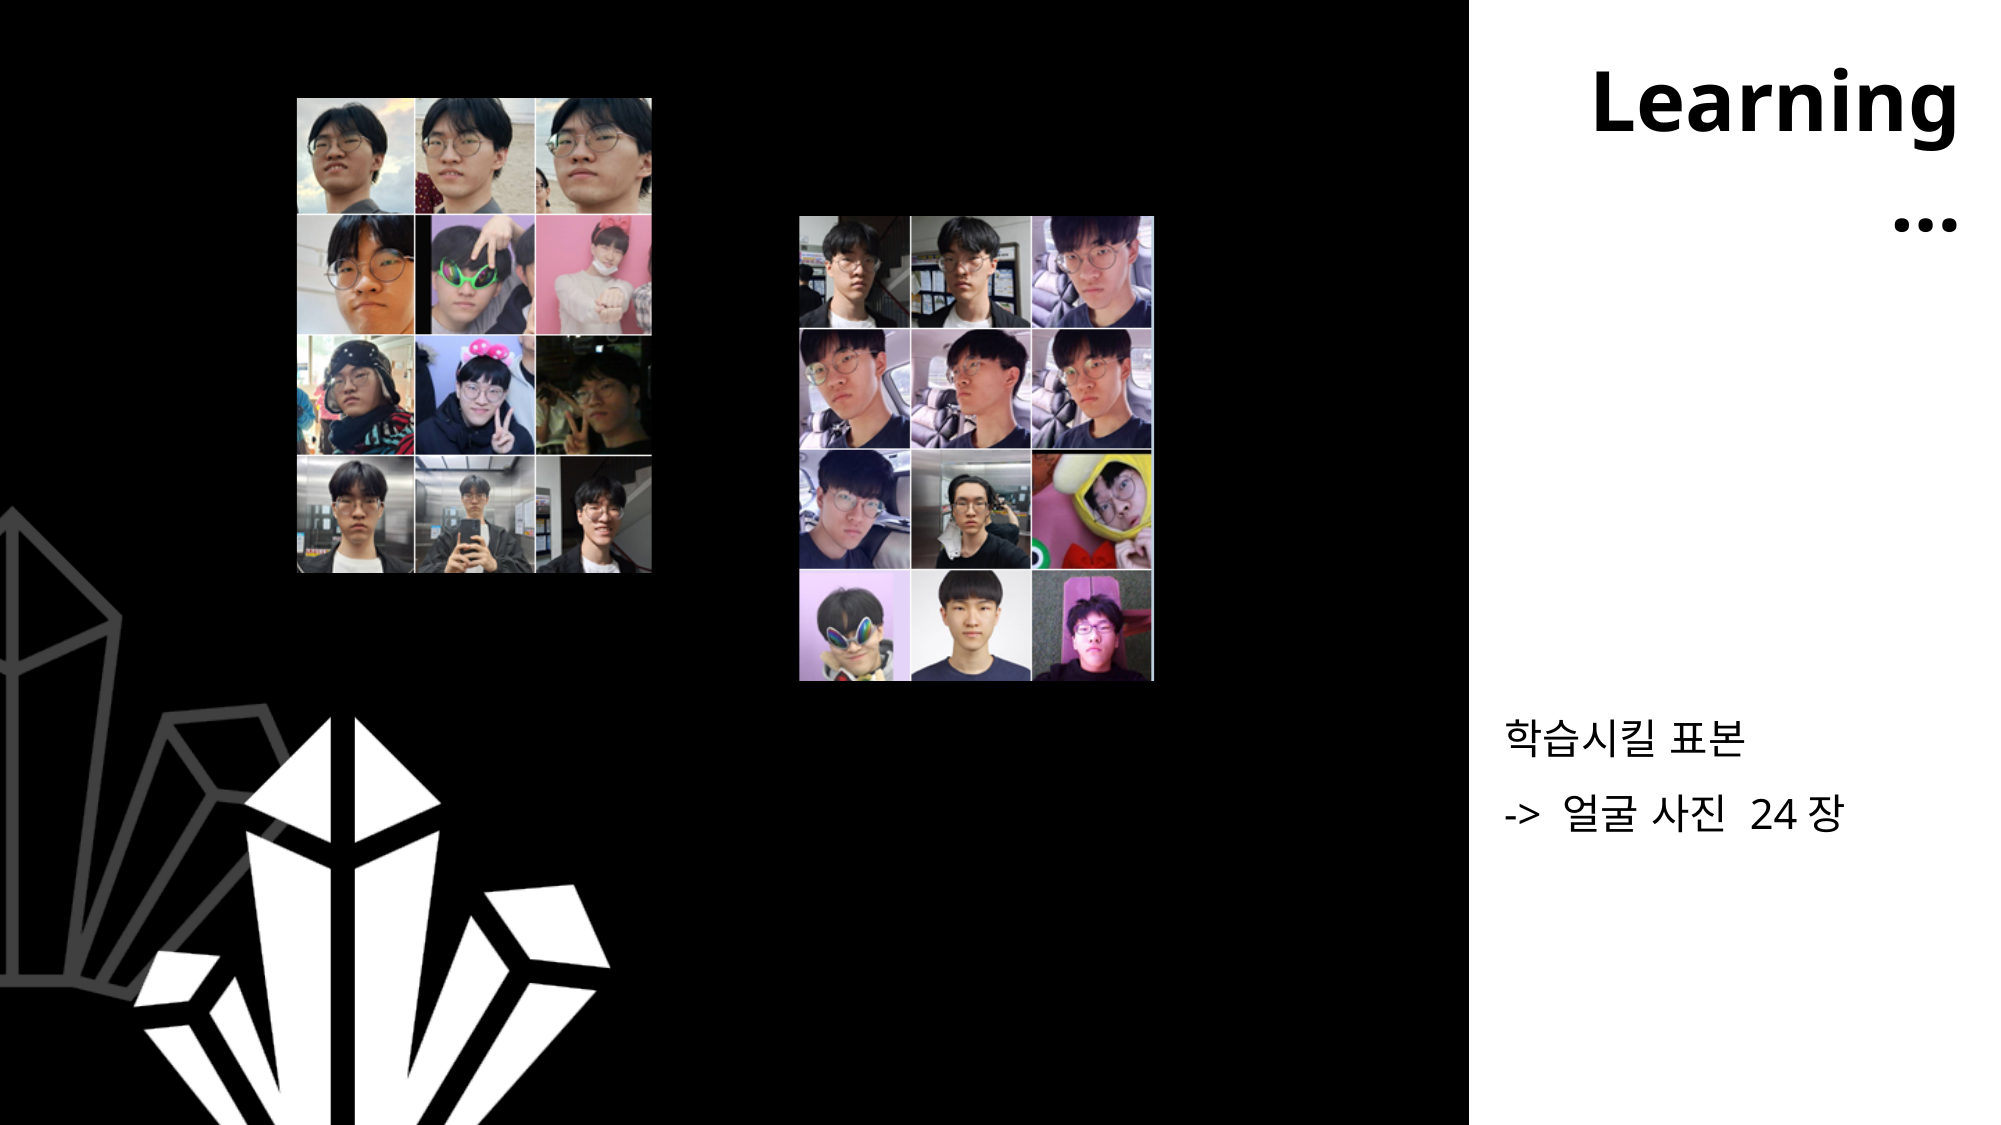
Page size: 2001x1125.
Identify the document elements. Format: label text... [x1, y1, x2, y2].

text_box [0, 0, 1469, 1125]
text_box 학습시킬 표본 -> 얼굴 사진 24장 [1489, 680, 1985, 846]
picture [799, 216, 1155, 681]
picture [0, 98, 652, 1125]
text_box Learning… [1570, 40, 1977, 256]
